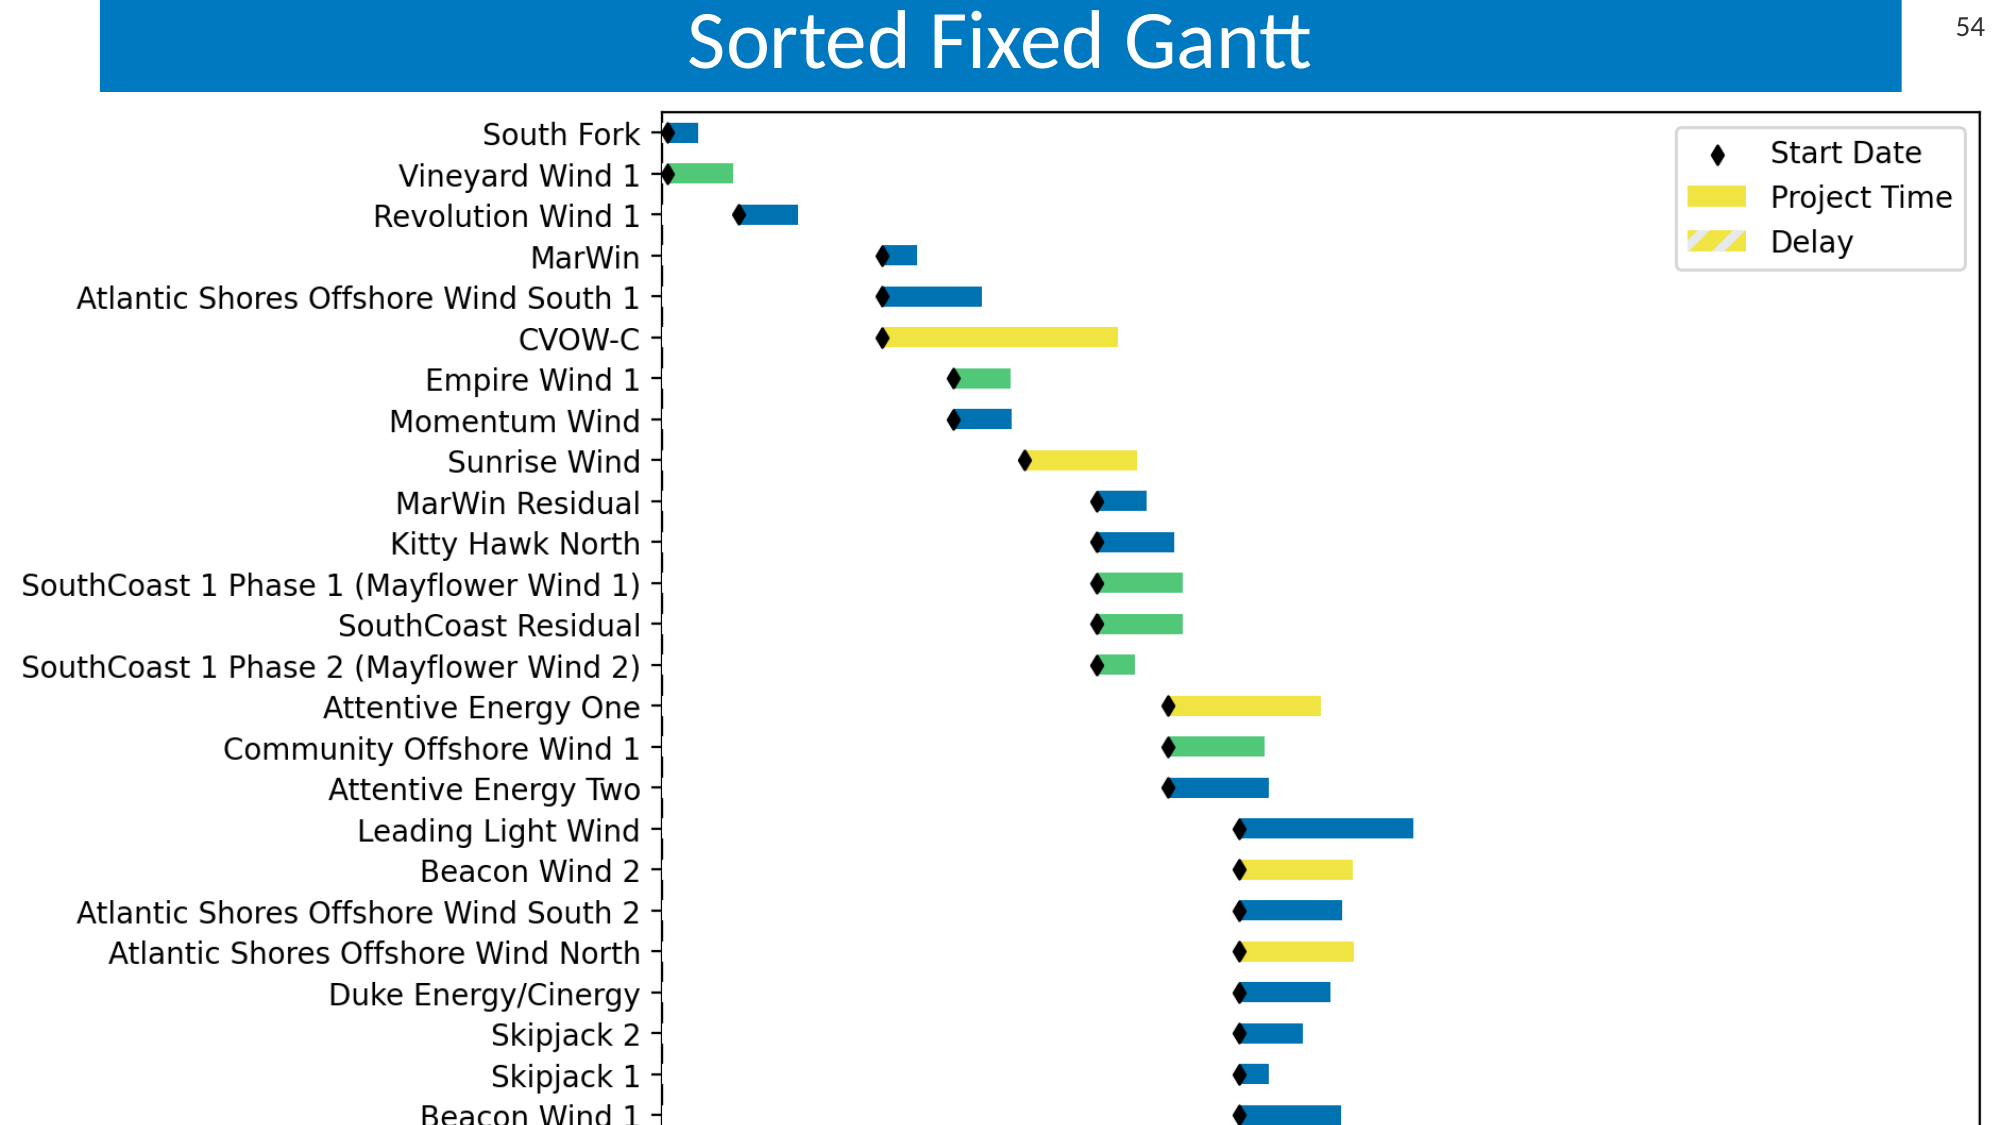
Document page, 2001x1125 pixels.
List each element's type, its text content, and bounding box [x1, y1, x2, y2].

title Sorted Fixed Gantt [99, 0, 1902, 90]
picture [0, 92, 2000, 1125]
